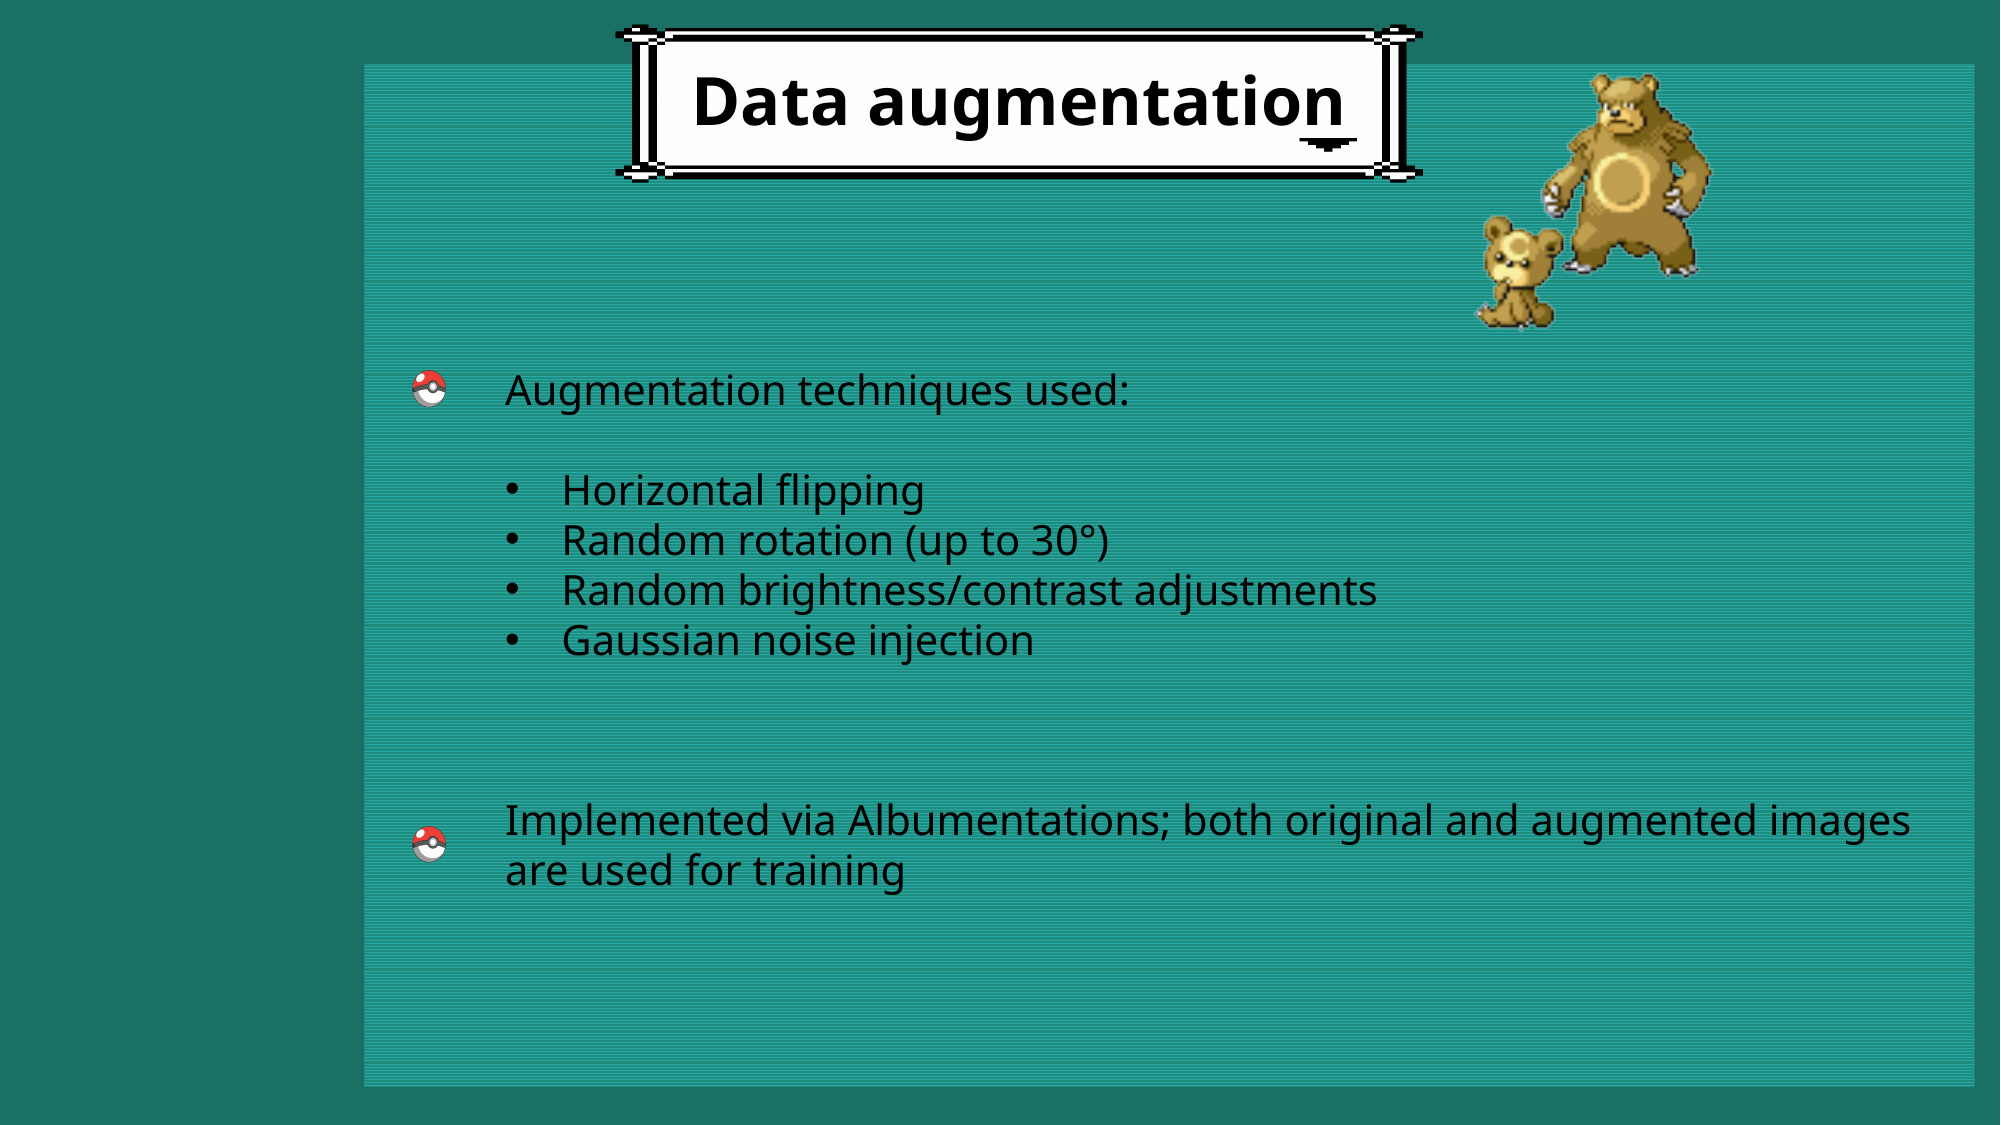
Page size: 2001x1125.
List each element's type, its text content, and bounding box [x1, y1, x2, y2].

picture [411, 369, 447, 409]
text_box Augmentation techniques used: Horizontal flipping Random rotation (up to 30°) Random brightness/contrast adjustments Gaussian noise injection [490, 356, 1975, 672]
picture [411, 825, 447, 864]
picture [607, 12, 1786, 425]
text_box [363, 63, 1975, 1088]
text_box Implemented via Albumentations; both original and augmented images are used for training [490, 786, 1975, 902]
